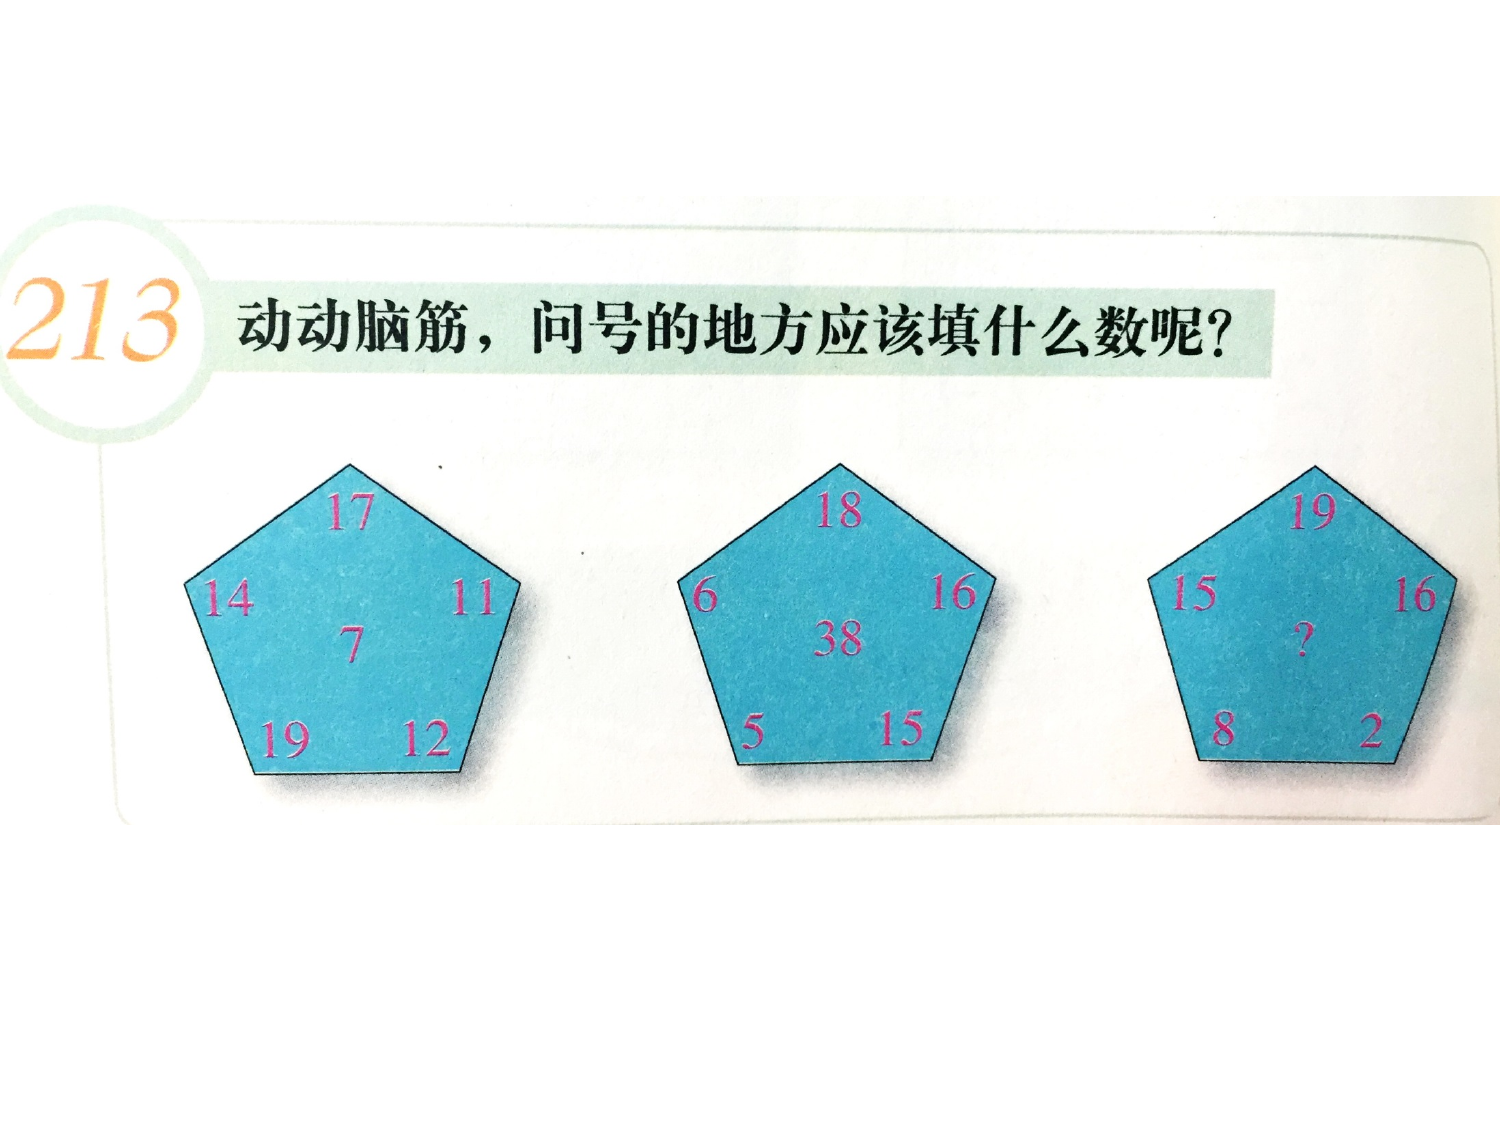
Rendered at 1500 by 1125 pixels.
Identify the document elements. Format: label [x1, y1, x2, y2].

picture [0, 196, 1500, 826]
